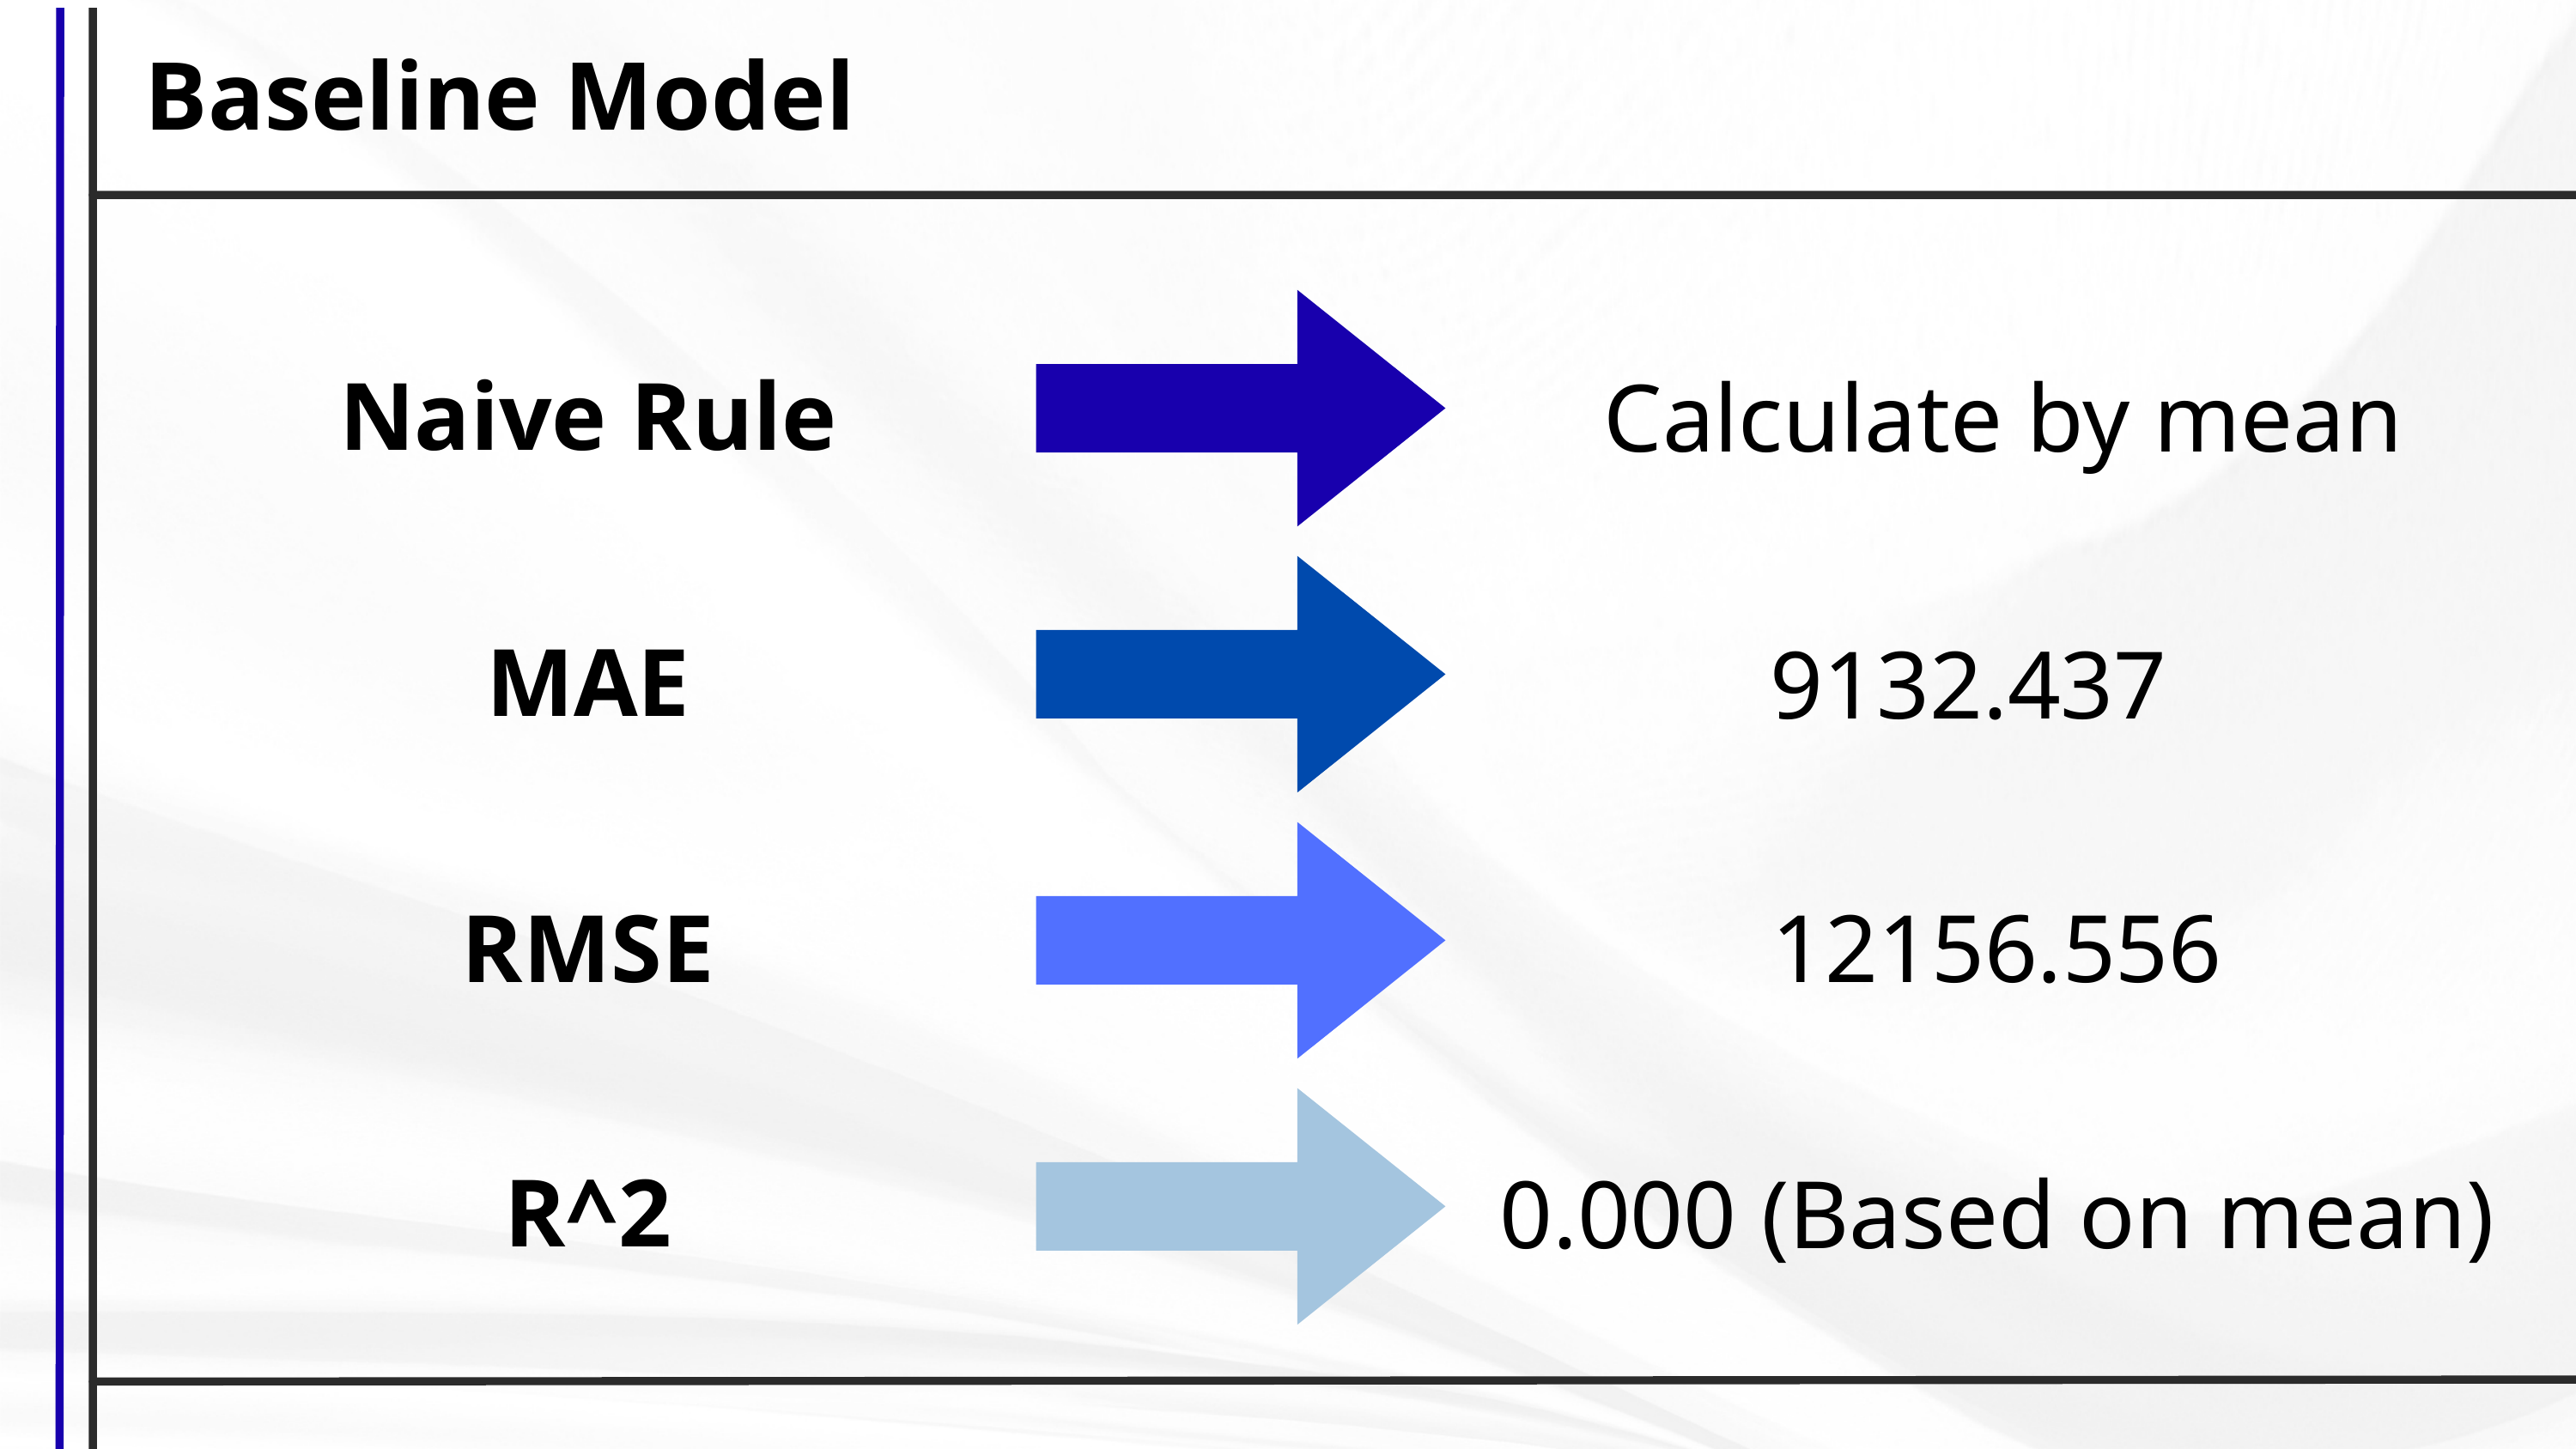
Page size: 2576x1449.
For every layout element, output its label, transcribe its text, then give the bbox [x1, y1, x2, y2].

text_box R^2 [326, 1135, 850, 1266]
text_box Naive Rule [326, 338, 850, 470]
text_box MAE [326, 604, 850, 736]
text_box [0, 0, 2576, 1449]
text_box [1121, 735, 1360, 1145]
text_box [1121, 469, 1360, 735]
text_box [1121, 1150, 1360, 1411]
text_box RMSE [326, 870, 850, 1002]
text_box 12156.556 [1735, 870, 2259, 1002]
text_box 9132.437 [1707, 607, 2231, 738]
text_box Calculate by mean [1576, 340, 2432, 471]
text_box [1121, 203, 1360, 469]
text_box Baseline Model [144, 17, 2259, 149]
text_box 0.000 (Based on mean) [1455, 1137, 2540, 1268]
